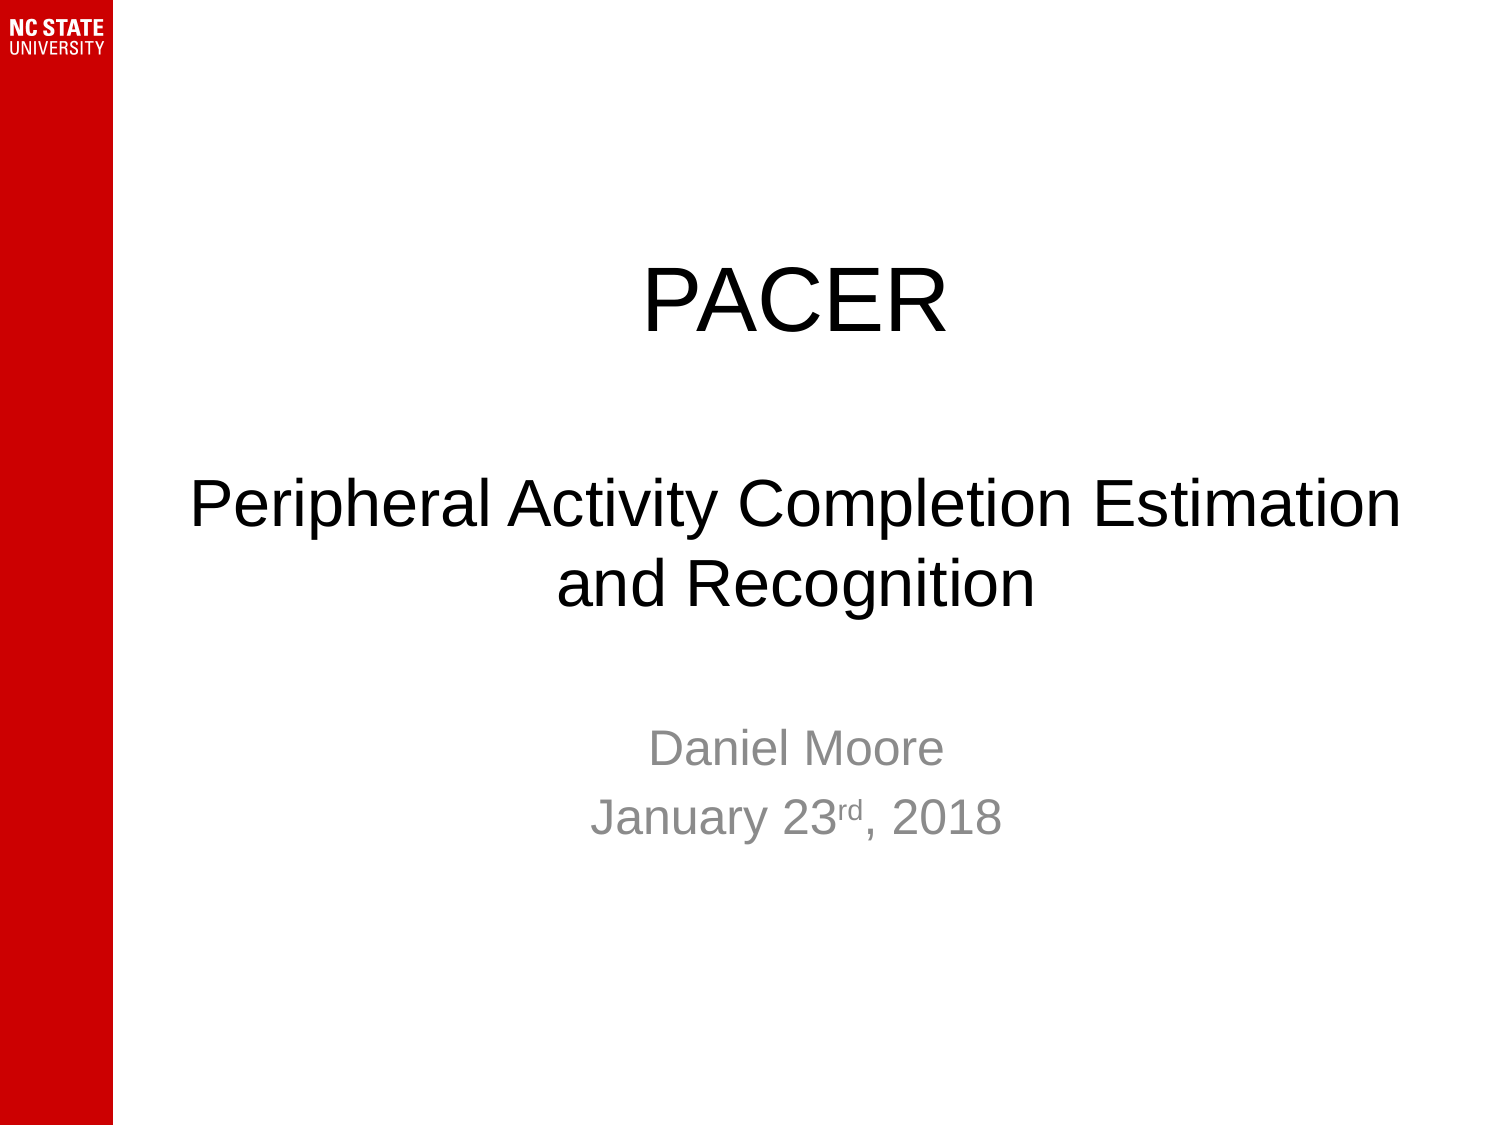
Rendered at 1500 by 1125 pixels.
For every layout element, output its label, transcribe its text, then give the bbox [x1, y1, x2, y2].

picture [0, 0, 113, 1125]
subtitle Daniel Moore January 23rd, 2018 [271, 637, 1322, 925]
title PACER Peripheral Activity Completion Estimation and Recognition [159, 349, 1435, 591]
